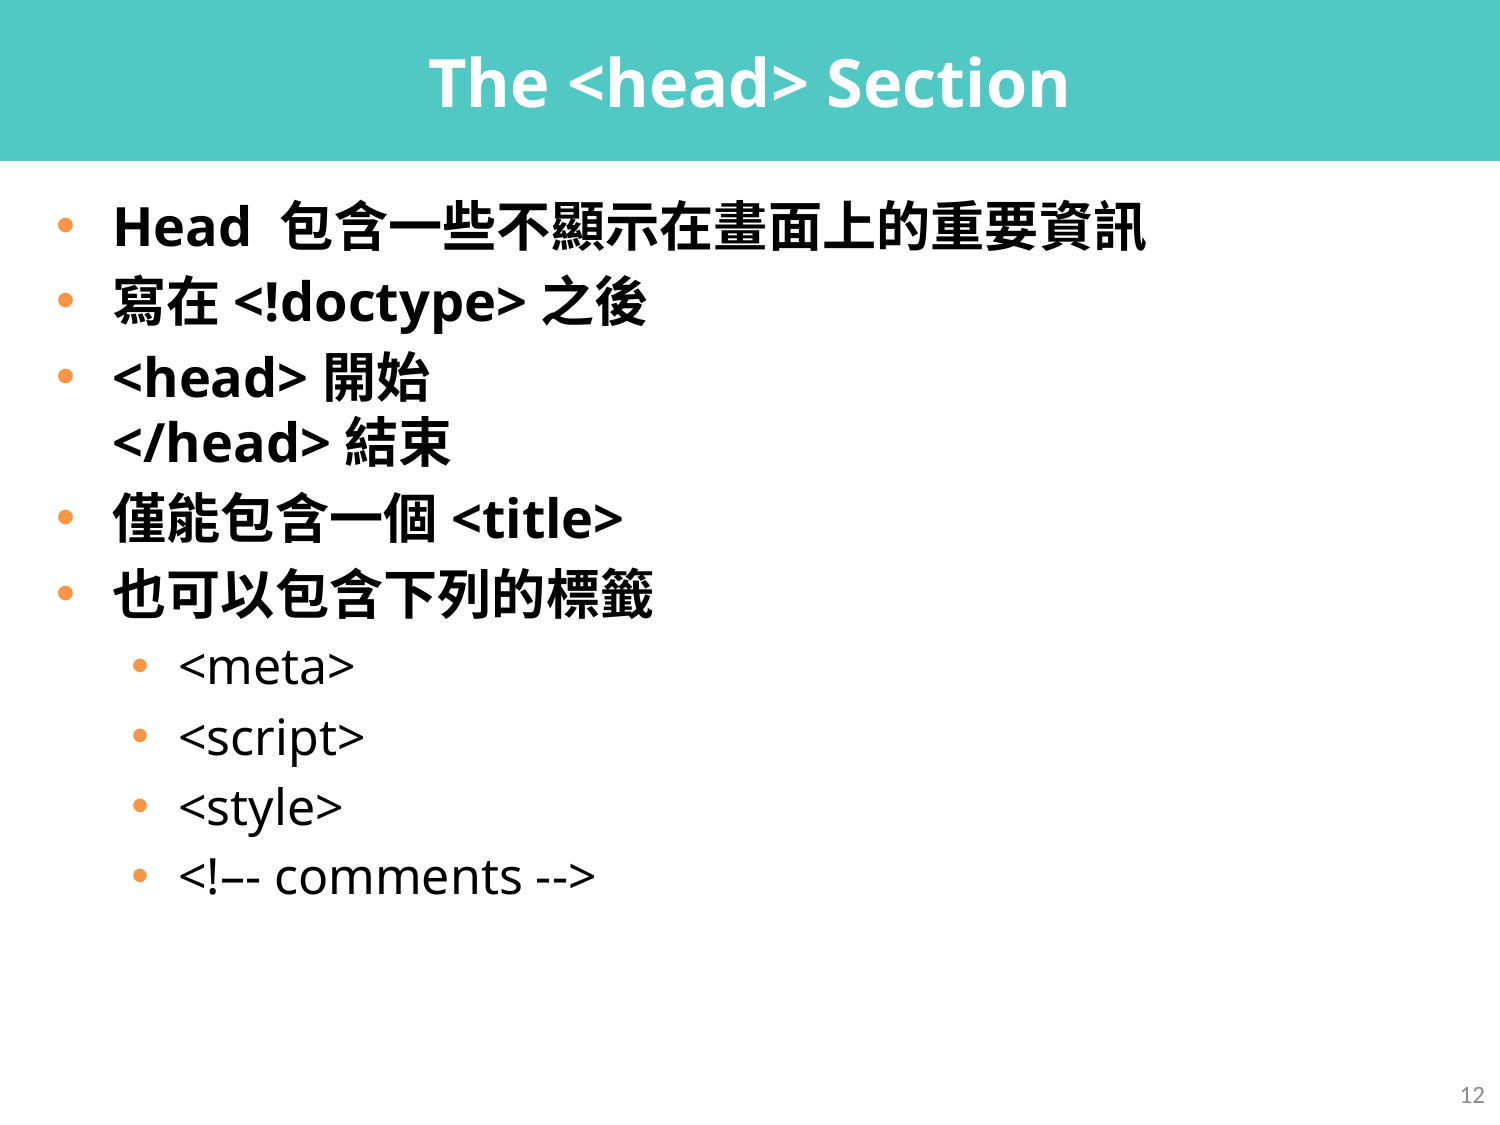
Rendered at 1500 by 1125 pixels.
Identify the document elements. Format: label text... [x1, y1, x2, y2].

list Head 包含一些不顯示在畫面上的重要資訊 寫在<!doctype>之後 <head>開始 </head>結束 僅能包含一個<title> 也可以包含下列的標籤 <meta> <script> <style> <!–- comments --> [41, 184, 1459, 1106]
slide_number 12 [1425, 1074, 1500, 1113]
title The <head> Section [0, 0, 1500, 161]
